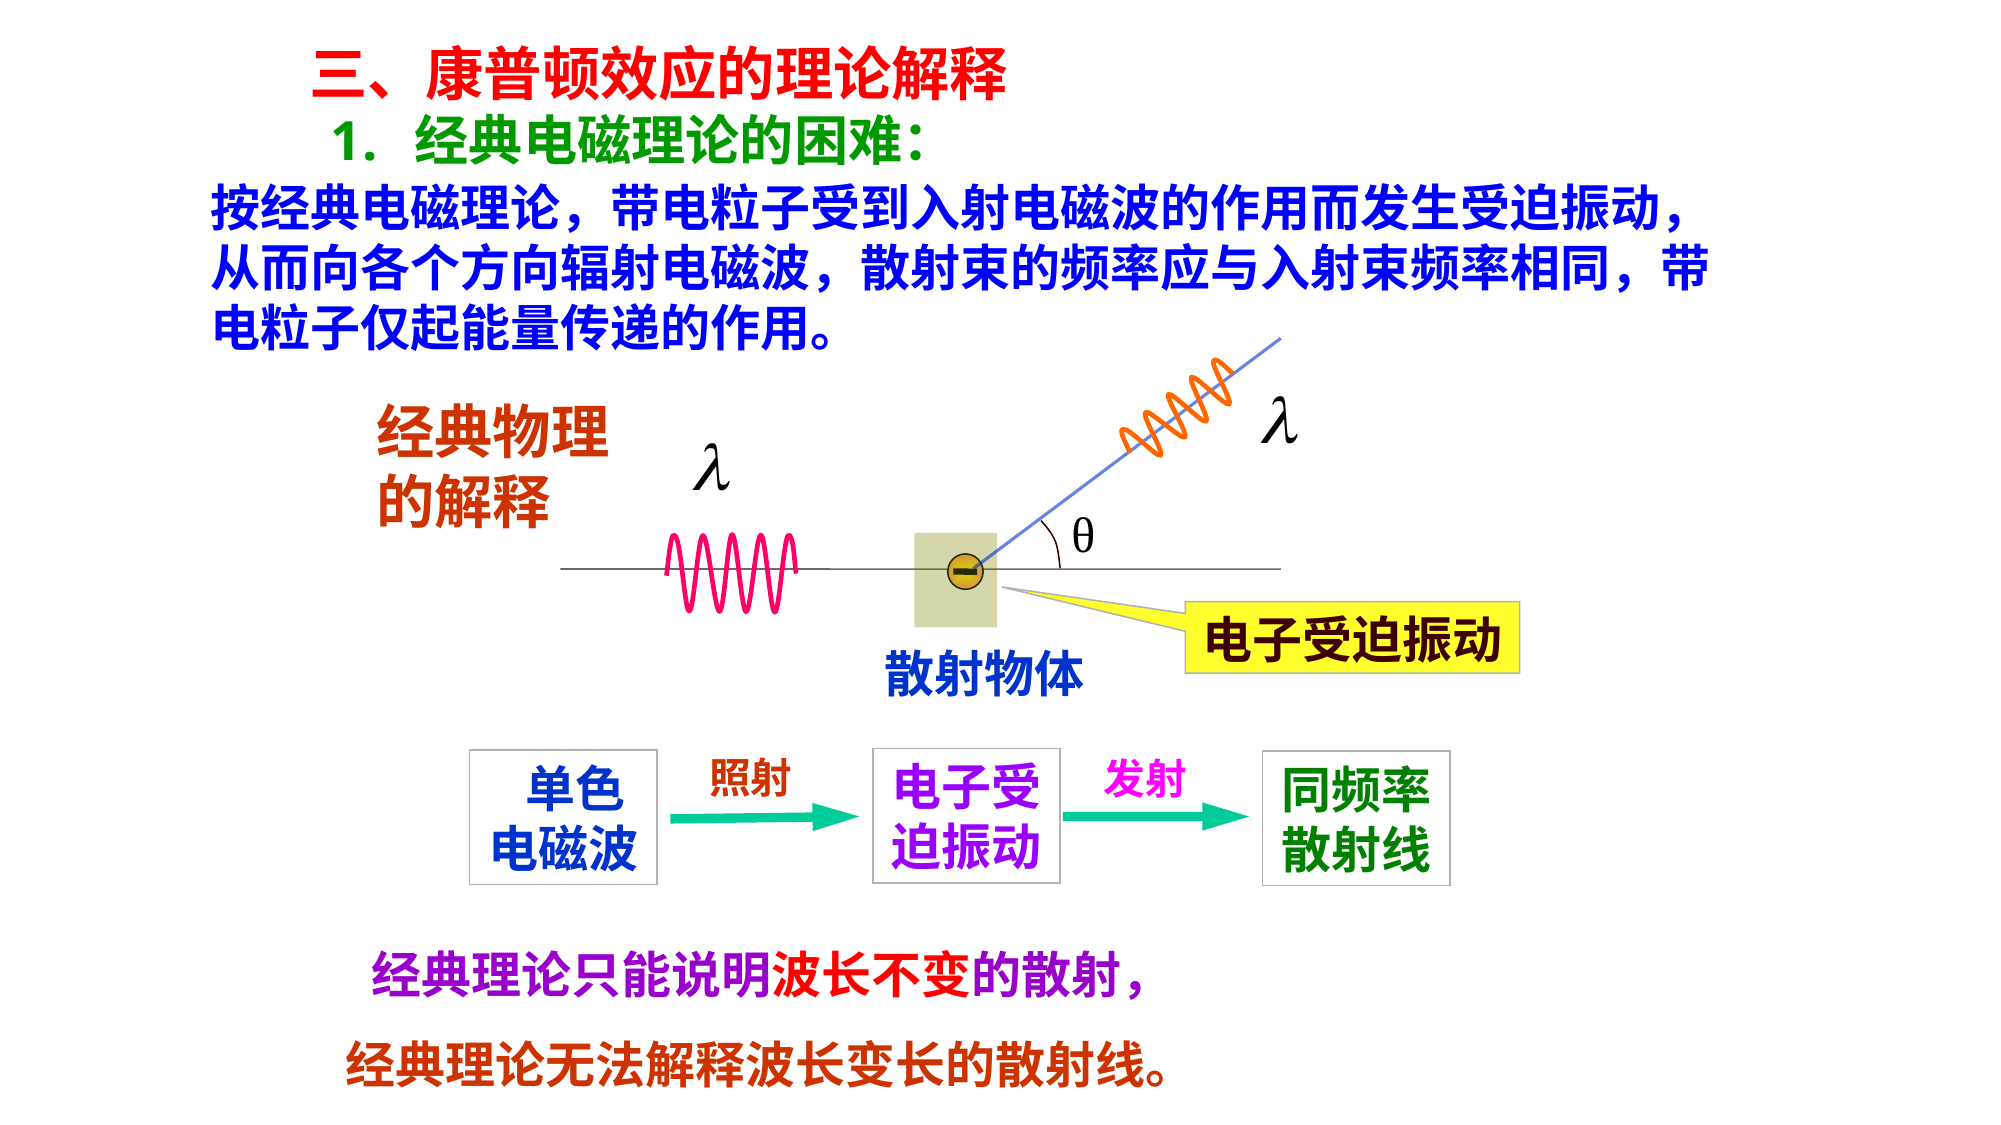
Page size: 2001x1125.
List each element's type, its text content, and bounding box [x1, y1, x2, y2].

text_box 散射物体 [869, 635, 1100, 711]
text_box [1062, 810, 1250, 823]
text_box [681, 428, 745, 508]
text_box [947, 553, 984, 590]
text_box 电子受迫振动 [872, 748, 1061, 883]
text_box 经典电磁理论的困难： [315, 98, 989, 169]
text_box [914, 532, 998, 628]
text_box [666, 534, 797, 613]
text_box 单色电磁波 [469, 749, 658, 885]
text_box 经典物理的解释 [361, 387, 643, 543]
text_box 经典理论无法解释波长变长的散射线。 [331, 1014, 1263, 1101]
text_box [670, 810, 860, 823]
text_box [1121, 359, 1233, 456]
text_box 同频率散射线 [1262, 750, 1451, 886]
text_box 经典理论只能说明波长不变的散射， [356, 924, 1225, 1011]
text_box 发射 [1088, 745, 1203, 811]
text_box θ [1056, 495, 1111, 570]
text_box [1249, 382, 1313, 461]
text_box 电子受迫振动 [1001, 586, 1520, 674]
text_box [1040, 520, 1056, 558]
text_box 三、康普顿效应的理论解释 [294, 29, 1287, 115]
text_box 照射 [694, 744, 808, 810]
text_box 按经典电磁理论，带电粒子受到入射电磁波的作用而发生受迫振动，从而向各个方向辐射电磁波，散射束的频率应与入射束频率相同，带电粒子仅起能量传递的作用。 [195, 169, 1738, 365]
